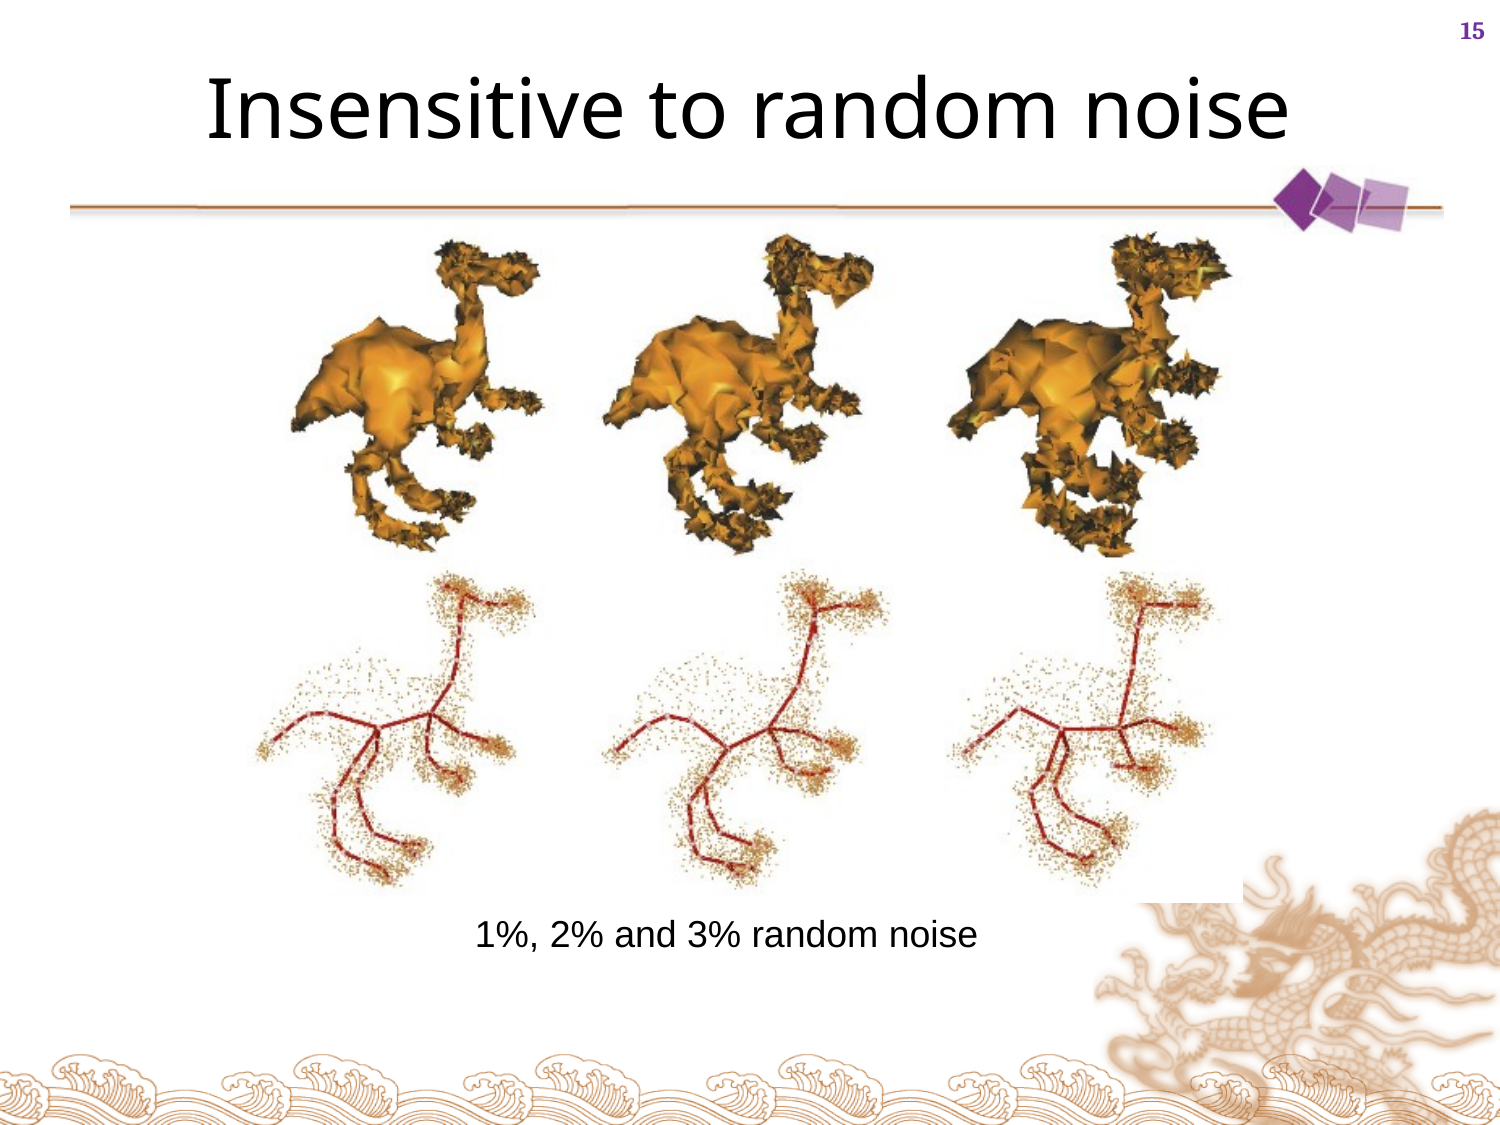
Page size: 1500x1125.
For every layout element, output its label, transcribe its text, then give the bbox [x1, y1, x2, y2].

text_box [245, 222, 1244, 964]
slide_number 15 [1149, 0, 1500, 60]
title Insensitive to random noise [34, 11, 1466, 200]
picture [70, 200, 1444, 235]
